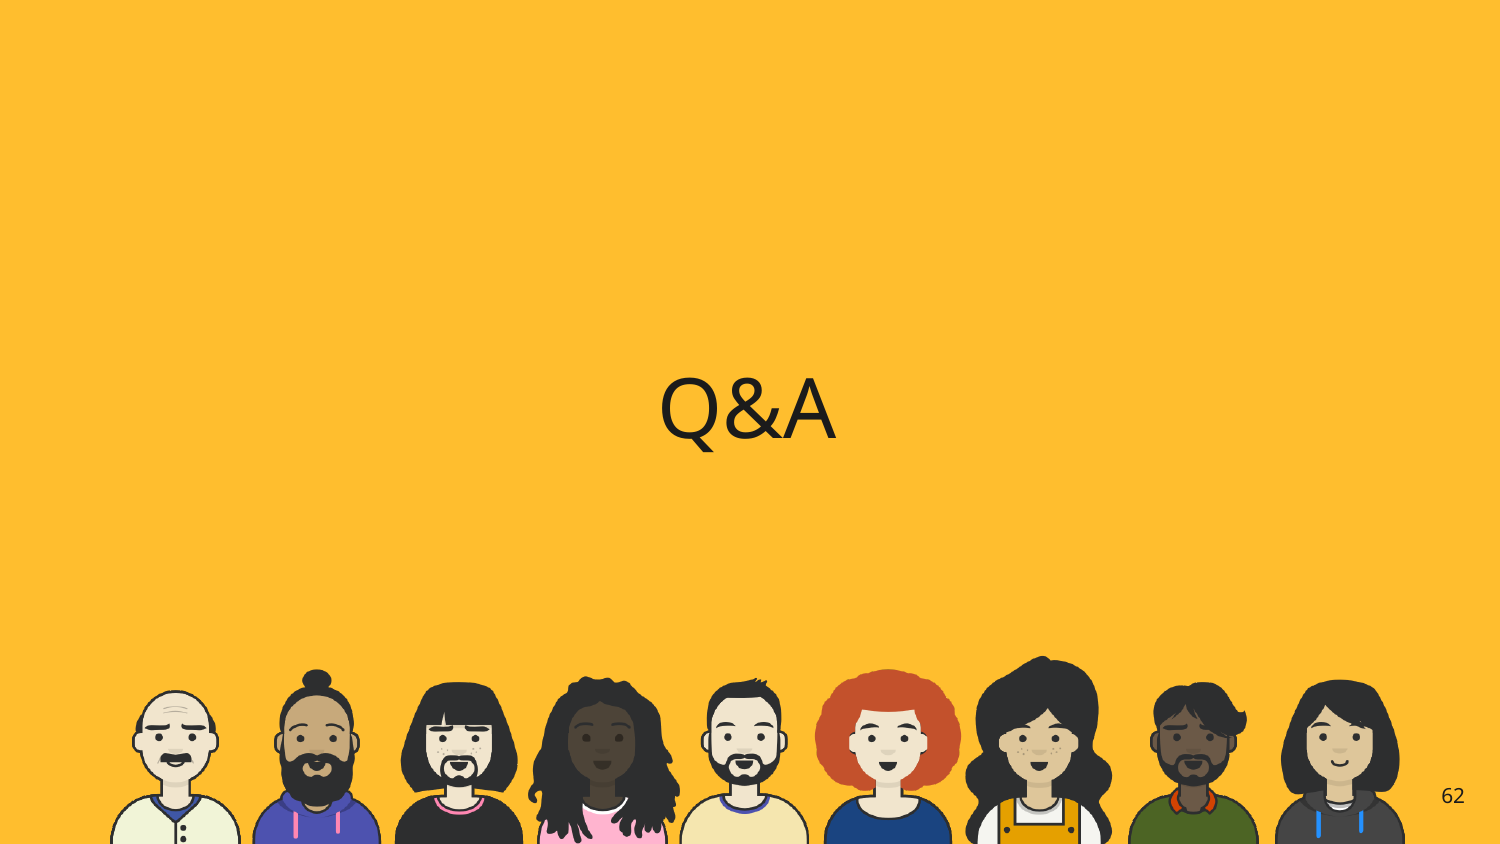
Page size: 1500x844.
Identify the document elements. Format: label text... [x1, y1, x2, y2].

picture [91, 610, 1424, 844]
title Q&A [48, 336, 1446, 475]
slide_number 62 [1389, 764, 1480, 830]
